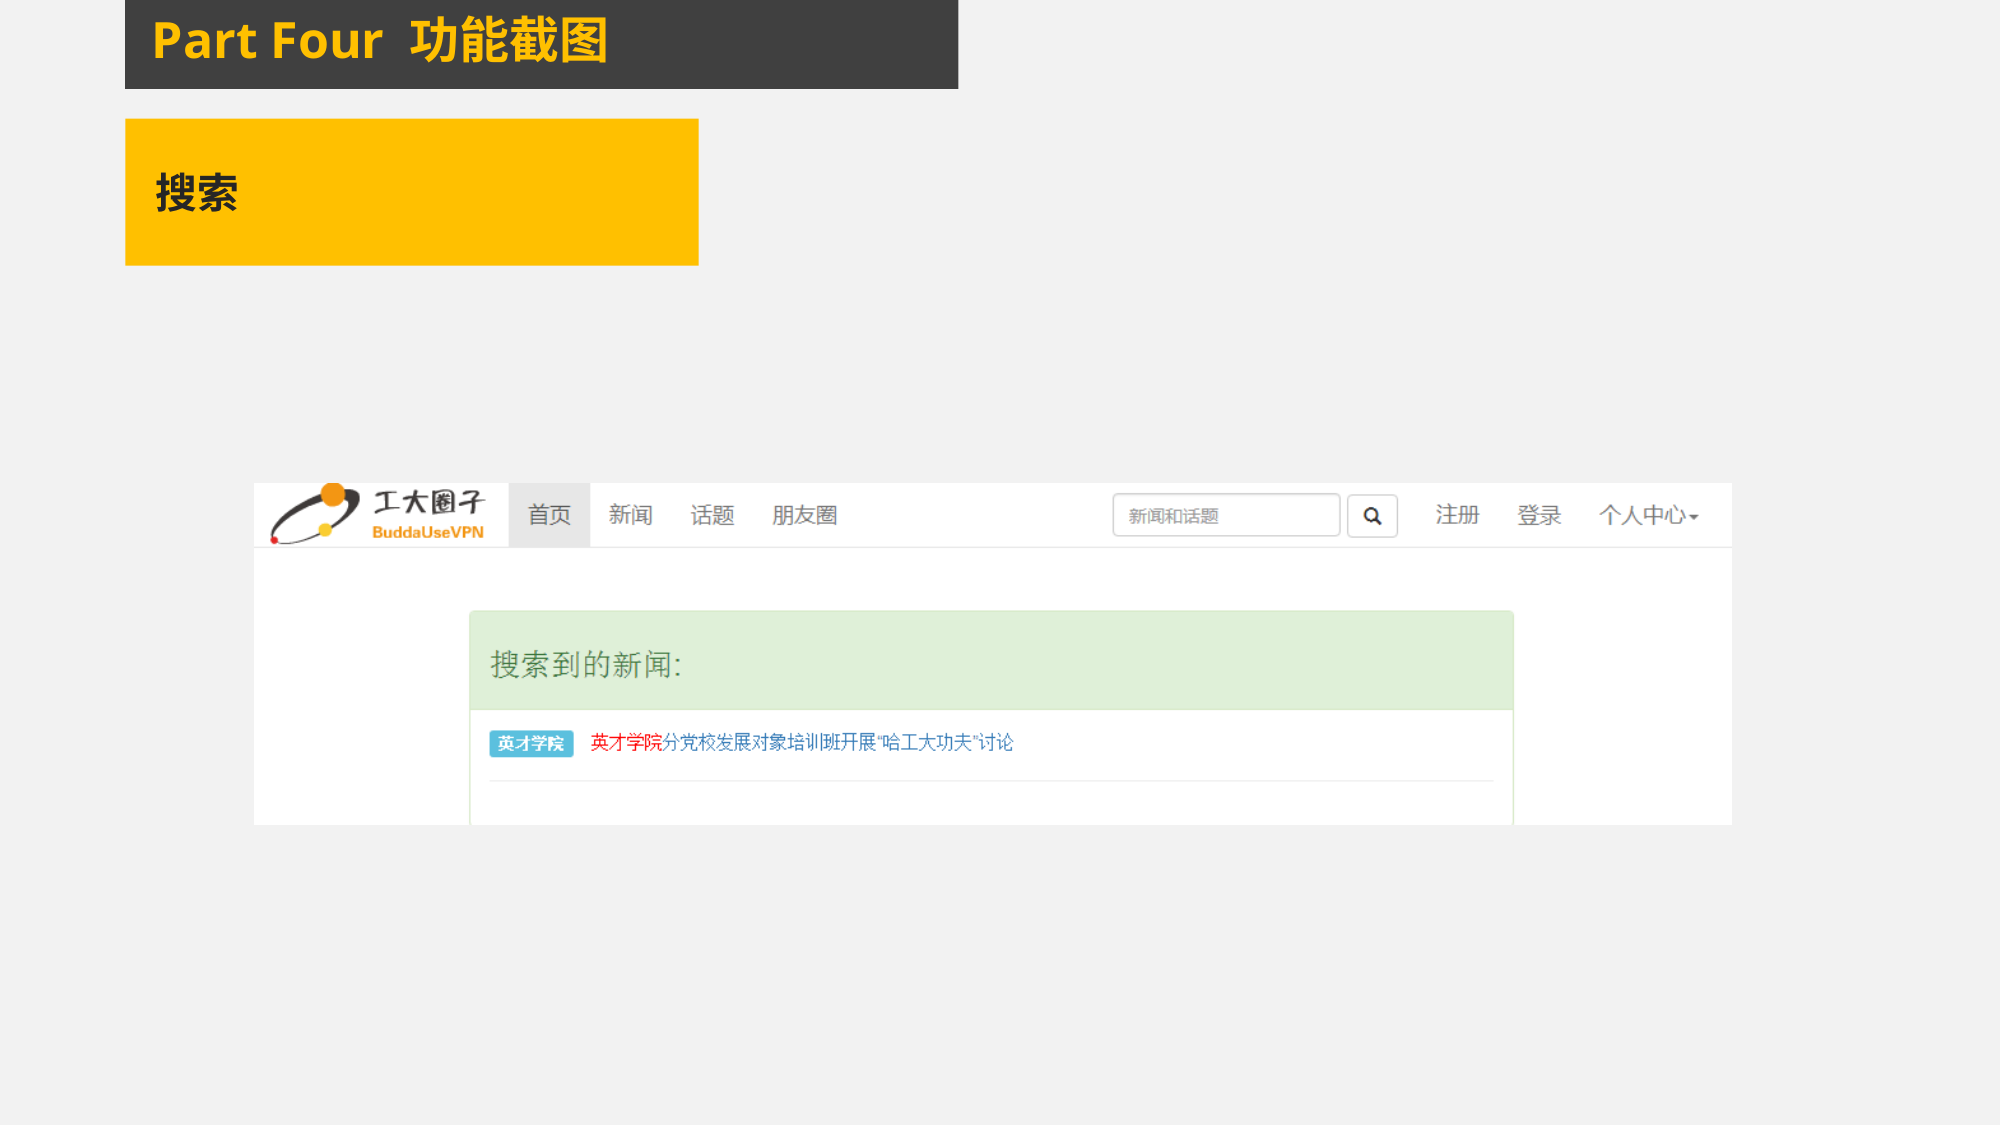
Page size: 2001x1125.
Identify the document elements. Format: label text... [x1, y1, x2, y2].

list Part Four 功能截图 [136, 8, 699, 85]
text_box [125, 118, 699, 266]
picture [254, 483, 1732, 825]
